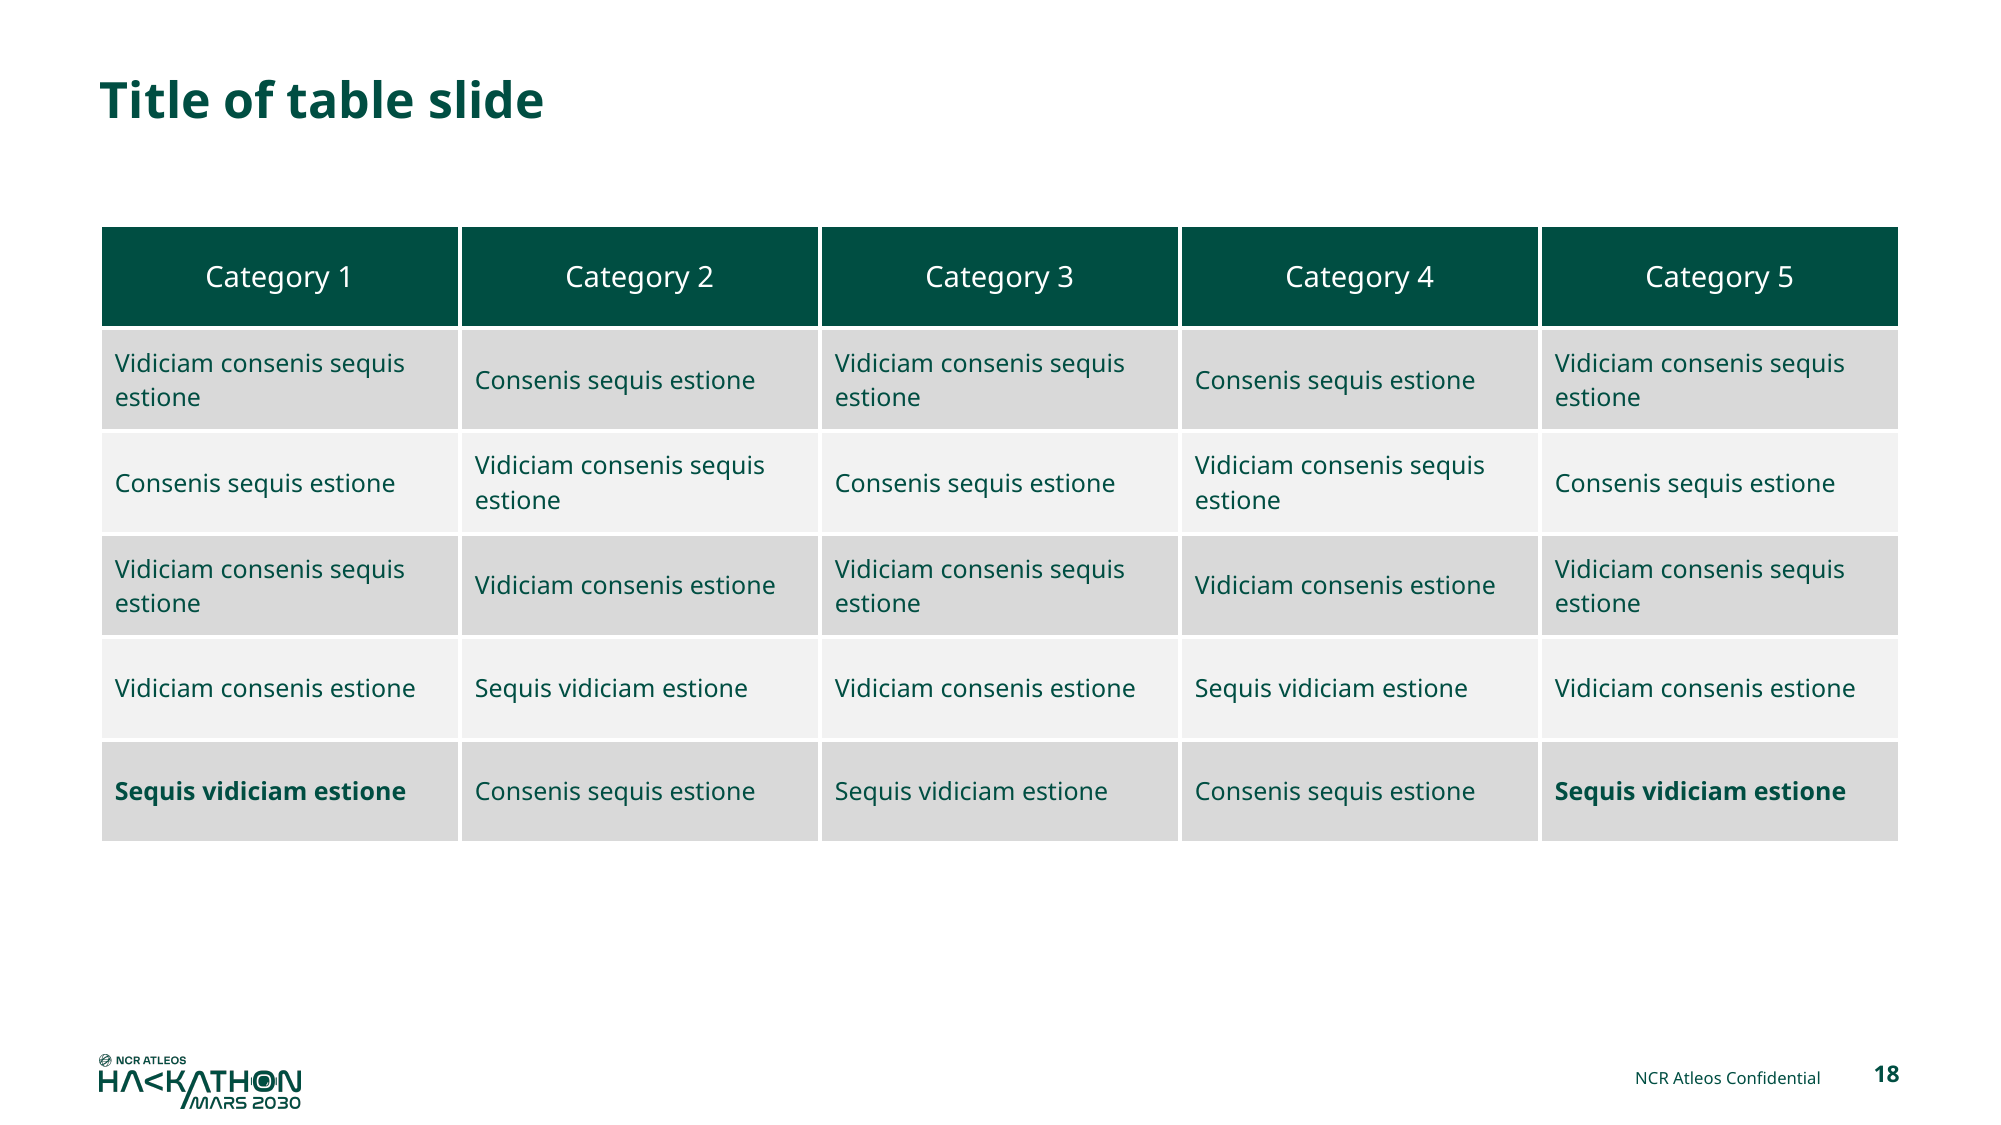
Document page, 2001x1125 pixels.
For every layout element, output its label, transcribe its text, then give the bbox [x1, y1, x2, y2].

table_cell Consenis sequis estione [1182, 742, 1538, 841]
table_cell Consenis sequis estione [1542, 433, 1898, 532]
table_cell Consenis sequis estione [462, 742, 818, 841]
table_cell Vidiciam consenis estione [1182, 536, 1538, 635]
table_cell Vidiciam consenis estione [102, 639, 458, 738]
table_header Category 1 [102, 227, 458, 326]
table_cell Vidiciam consenis sequis estione [1542, 536, 1898, 635]
table_cell Sequis vidiciam estione [102, 742, 458, 841]
table_cell Sequis vidiciam estione [822, 742, 1178, 841]
table_header Category 2 [462, 227, 818, 326]
table_cell Sequis vidiciam estione [462, 639, 818, 738]
slide_number 18 [1822, 1065, 1900, 1092]
table_cell Sequis vidiciam estione [1182, 639, 1538, 738]
table_cell Vidiciam consenis sequis estione [102, 536, 458, 635]
table_cell Vidiciam consenis sequis estione [1542, 330, 1898, 429]
table_cell Vidiciam consenis sequis estione [462, 433, 818, 532]
table_cell Vidiciam consenis estione [462, 536, 818, 635]
table_header Category 5 [1542, 227, 1898, 326]
table_cell Consenis sequis estione [102, 433, 458, 532]
table_header Category 4 [1182, 227, 1538, 326]
table_cell Vidiciam consenis estione [822, 639, 1178, 738]
footer NCR Atleos Confidential [1001, 1065, 1822, 1092]
table_cell Vidiciam consenis sequis estione [822, 330, 1178, 429]
picture [99, 1054, 301, 1109]
table_cell Consenis sequis estione [462, 330, 818, 429]
table_header Category 3 [822, 227, 1178, 326]
table_cell Consenis sequis estione [822, 433, 1178, 532]
table_cell Vidiciam consenis sequis estione [102, 330, 458, 429]
table_cell Vidiciam consenis sequis estione [1182, 433, 1538, 532]
table_cell Consenis sequis estione [1182, 330, 1538, 429]
table_cell Vidiciam consenis estione [1542, 639, 1898, 738]
title Title of table slide [99, 75, 1900, 188]
table_cell Sequis vidiciam estione [1542, 742, 1898, 841]
table_cell Vidiciam consenis sequis estione [822, 536, 1178, 635]
